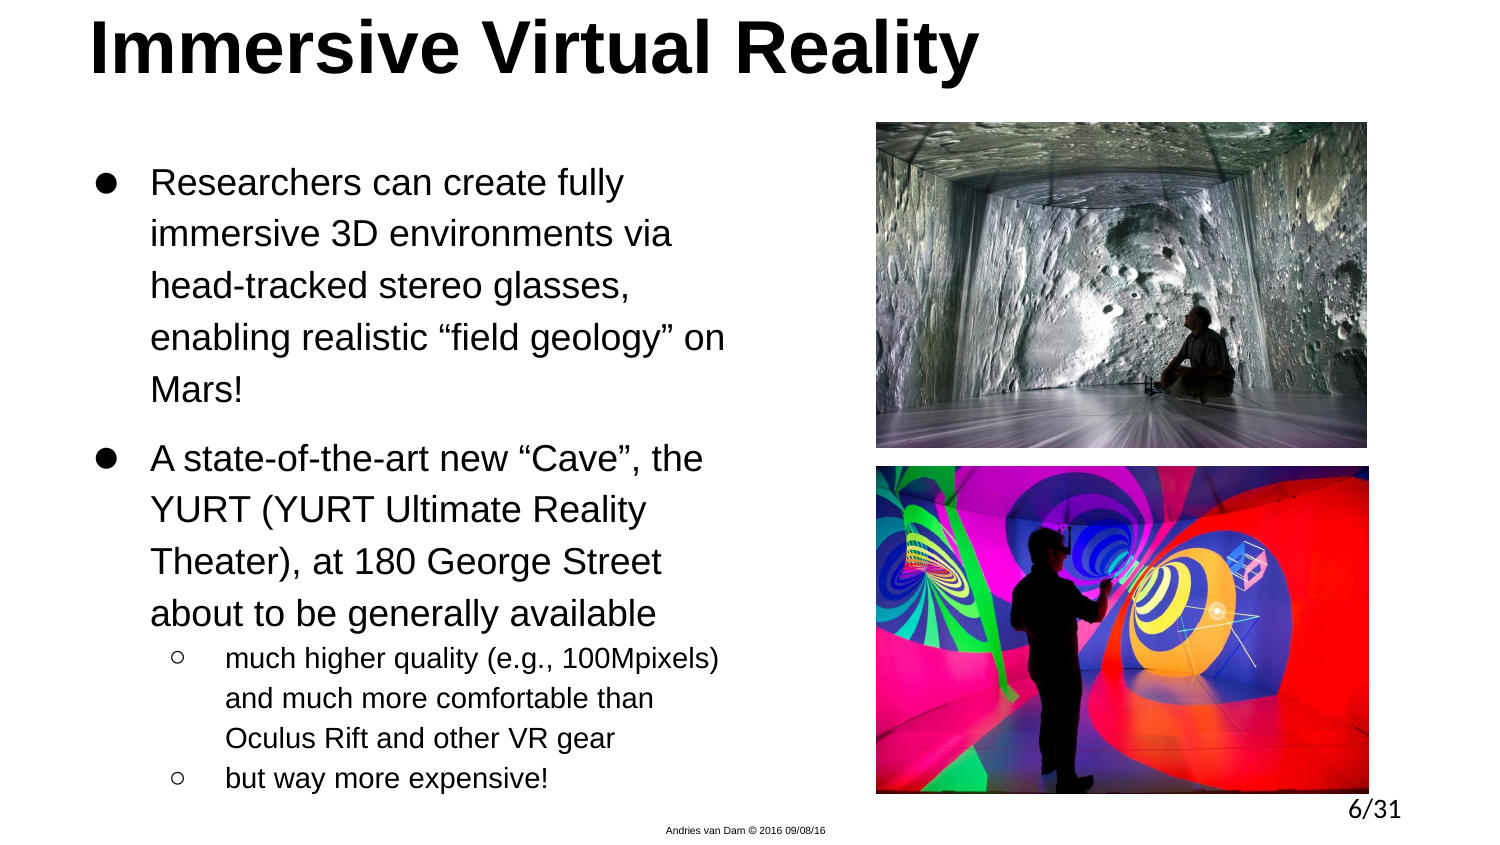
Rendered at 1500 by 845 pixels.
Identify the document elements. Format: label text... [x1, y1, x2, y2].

picture [876, 466, 1369, 794]
text_box Immersive Virtual Reality [75, 0, 1425, 104]
picture [876, 122, 1367, 449]
list Researchers can create fully immersive 3D environments via head-tracked stereo glasses, enabling realistic “field geology” on Mars! A state-of-the-art new “Cave”, the YURT (YURT Ultimate Reality Theater), at 180 George Street about to be generally available much higher quality (e.g., 100Mpixels) and much more comfortable than Oculus Rift and other VR gear but way more expensive! [60, 135, 750, 748]
